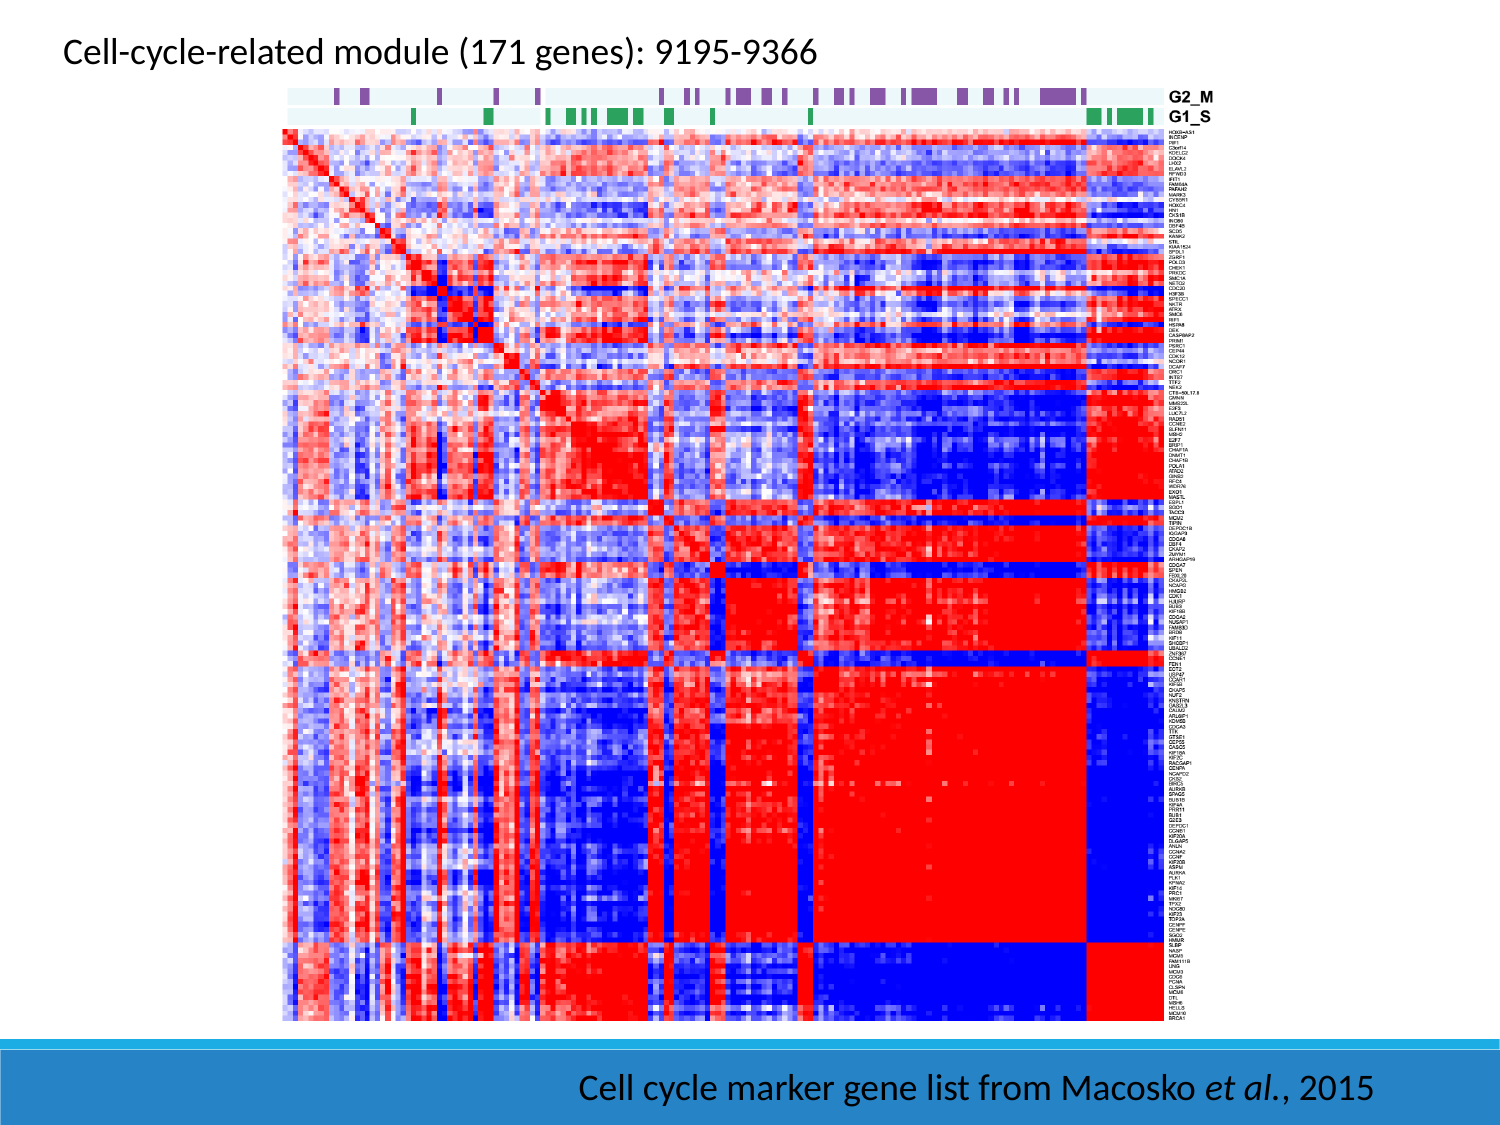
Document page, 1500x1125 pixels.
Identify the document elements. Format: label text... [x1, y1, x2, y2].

text_box Cell cycle marker gene list from Macosko et al., 2015 [563, 1055, 1438, 1116]
text_box Cell-cycle-related module (171 genes): 9195-9366 [48, 19, 833, 80]
picture [274, 77, 1226, 1029]
